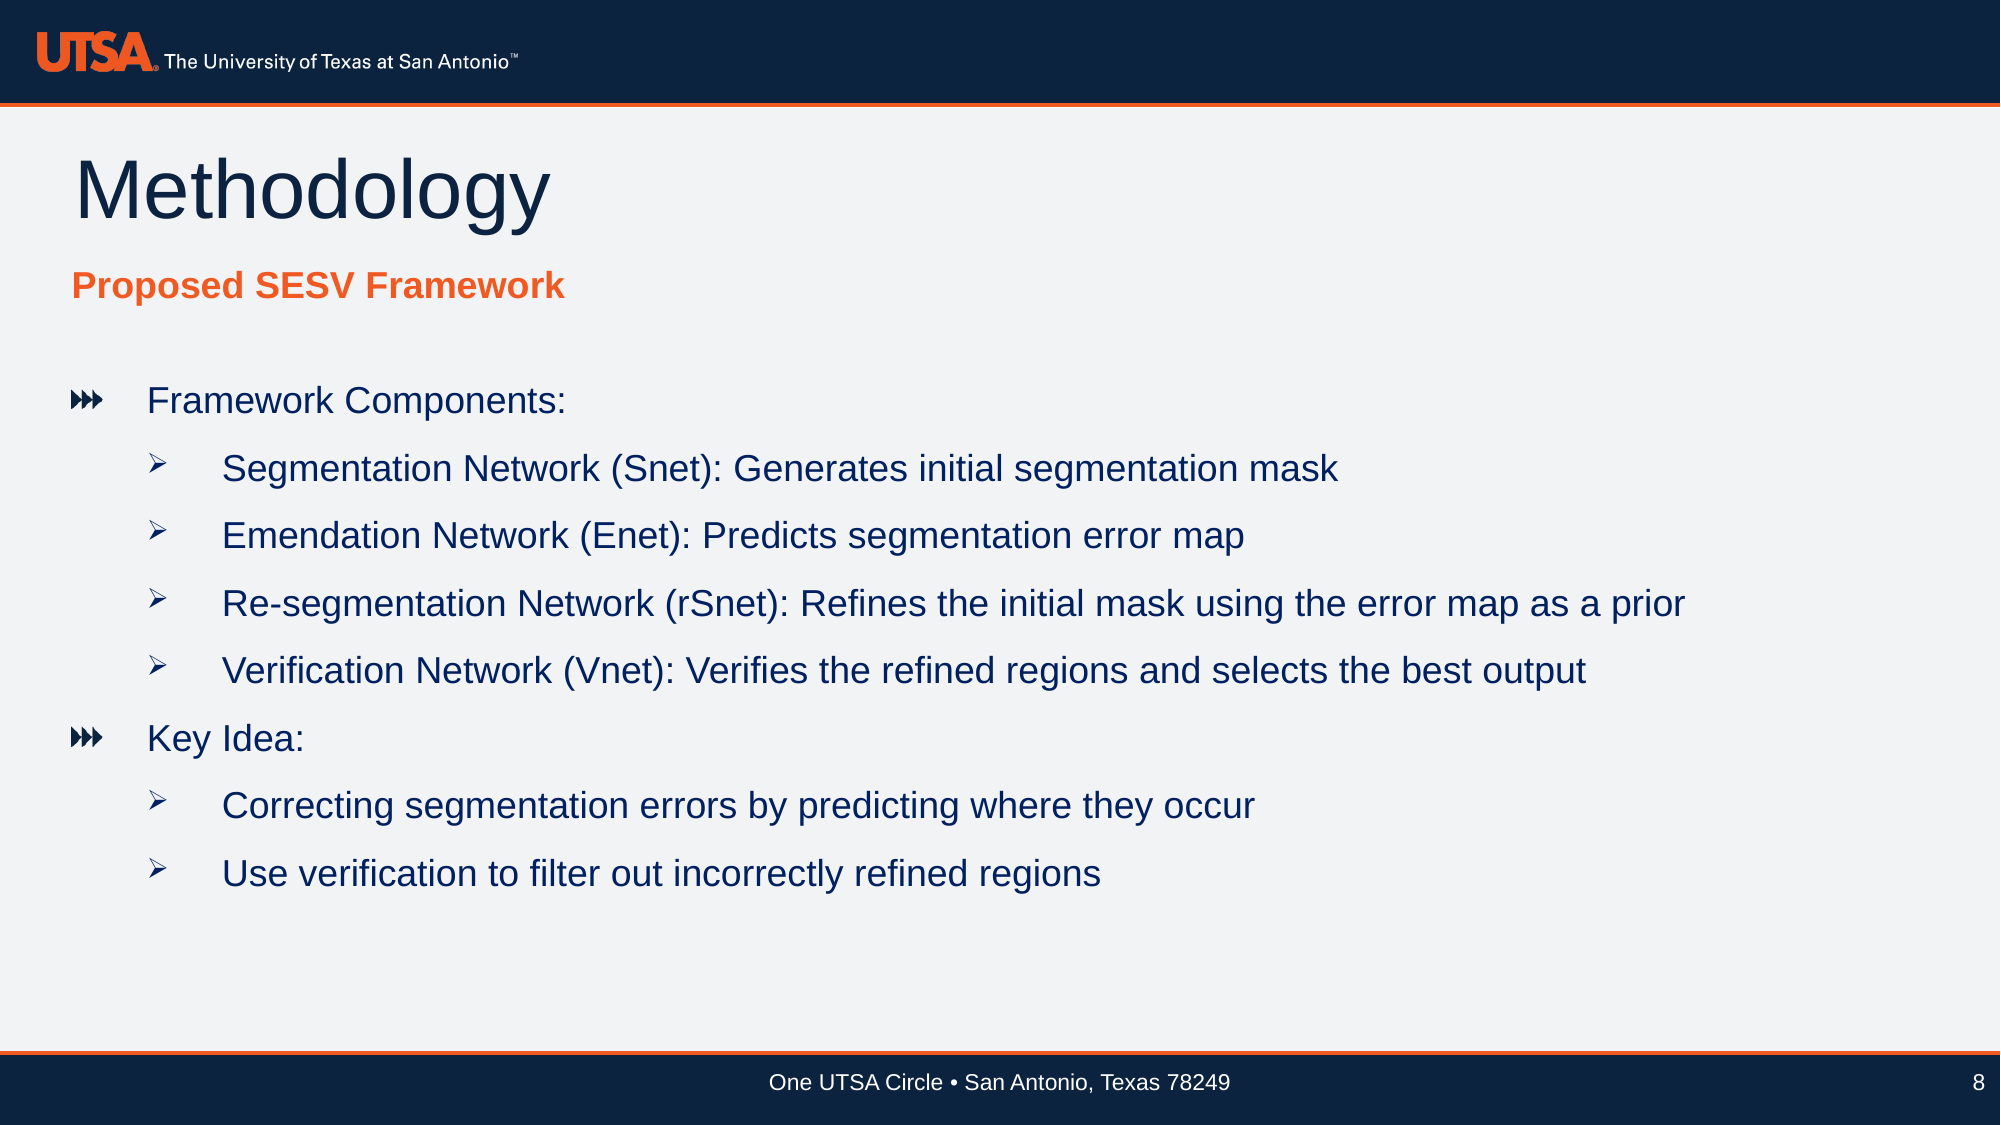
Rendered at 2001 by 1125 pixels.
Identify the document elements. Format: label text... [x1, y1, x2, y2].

text_box 8 [0, 1063, 2000, 1125]
text_box Framework Components: Segmentation Network (Snet): Generates initial segmentation mask Emendation Network (Enet): Predicts segmentation error map Re-segmentation Network (rSnet): Refines the initial mask using the error map as a prior Verification Network (Vnet): Verifies the refined regions and selects the best output Key Idea: Correcting segmentation errors by predicting where they occur Use verification to filter out incorrectly refined regions [56, 346, 1972, 902]
text_box Methodology [59, 127, 567, 243]
picture [71, 726, 103, 747]
text_box Proposed SESV Framework [56, 253, 928, 314]
picture [37, 31, 518, 72]
picture [71, 389, 103, 409]
